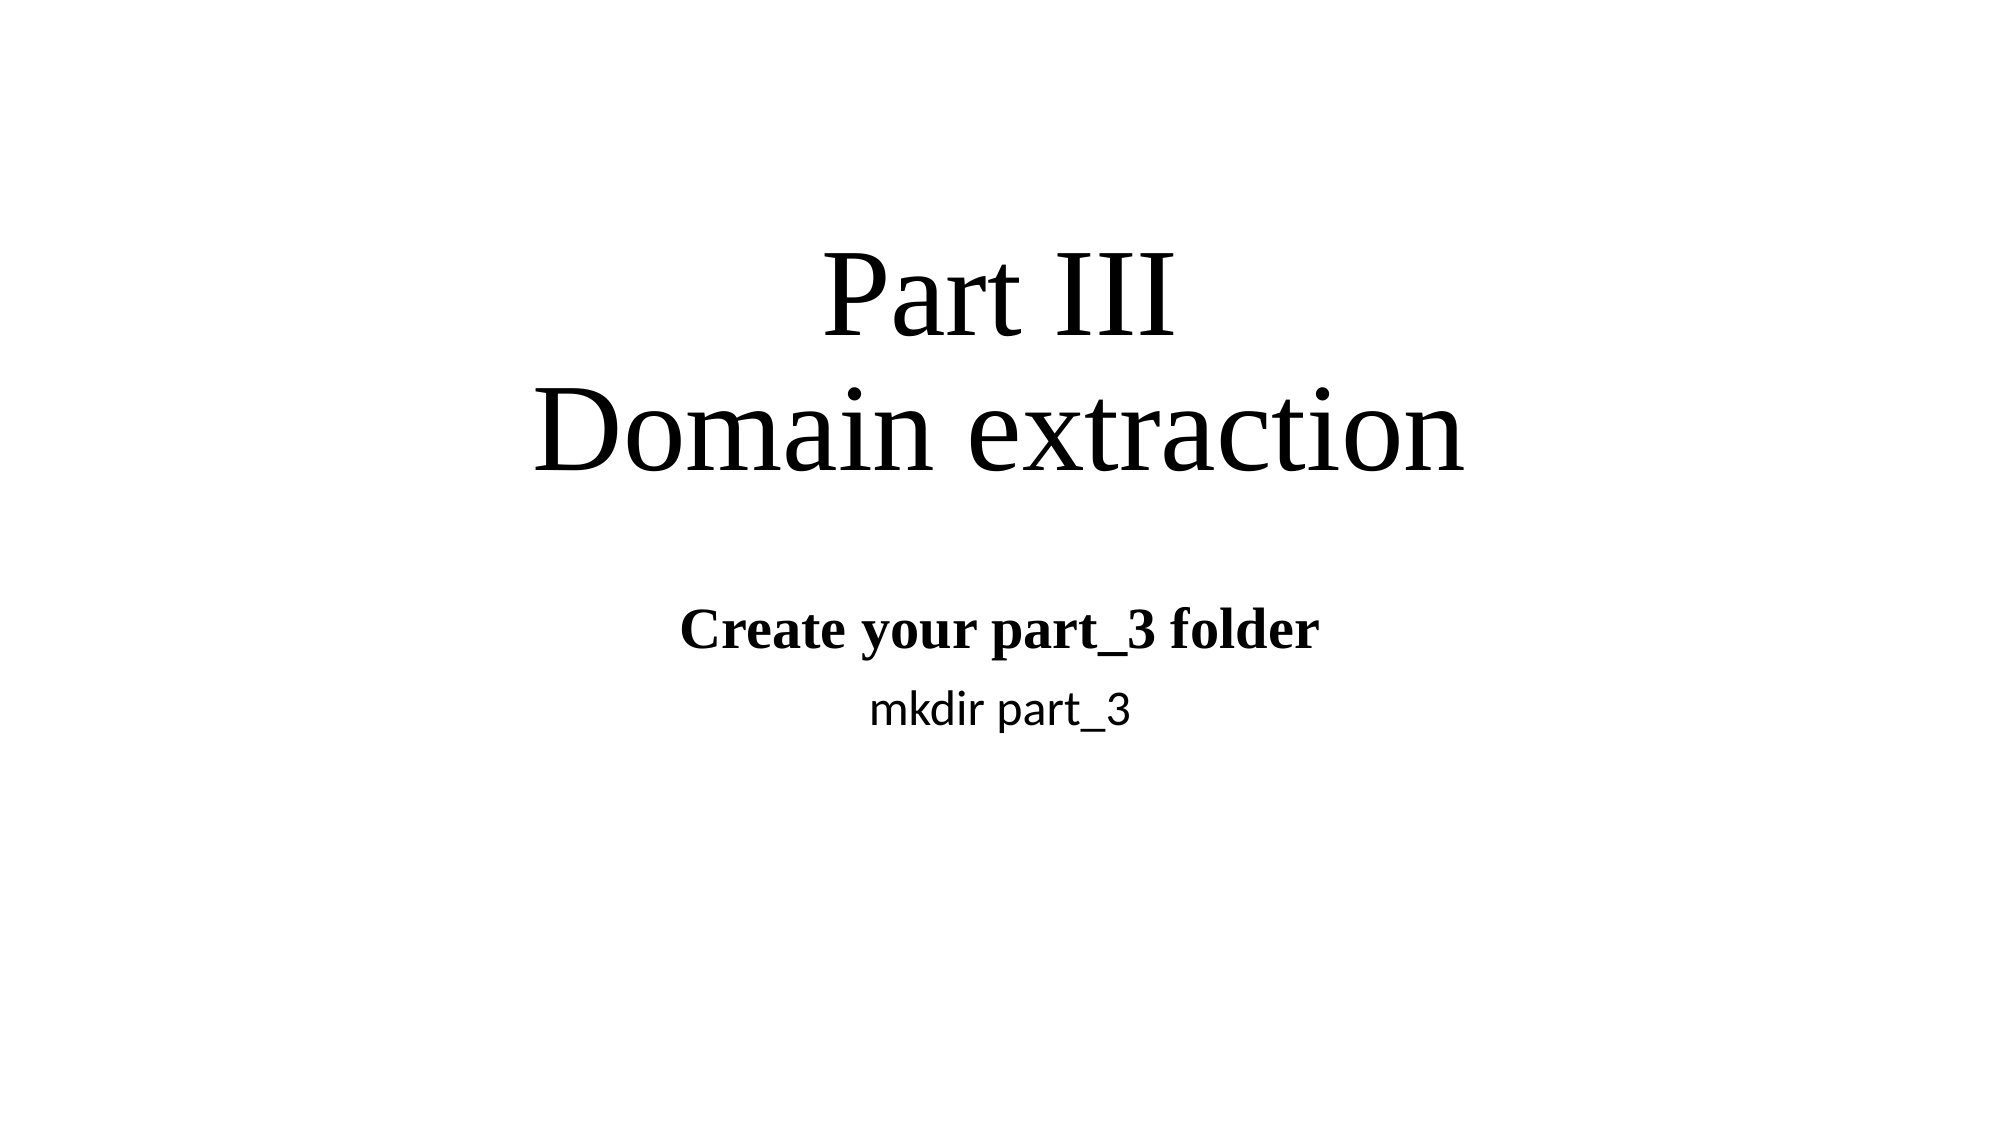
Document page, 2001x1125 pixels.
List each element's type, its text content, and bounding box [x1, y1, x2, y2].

title Part III Domain extraction [249, 191, 1750, 505]
subtitle Create your part_3 folder mkdir part_3 [249, 590, 1750, 778]
